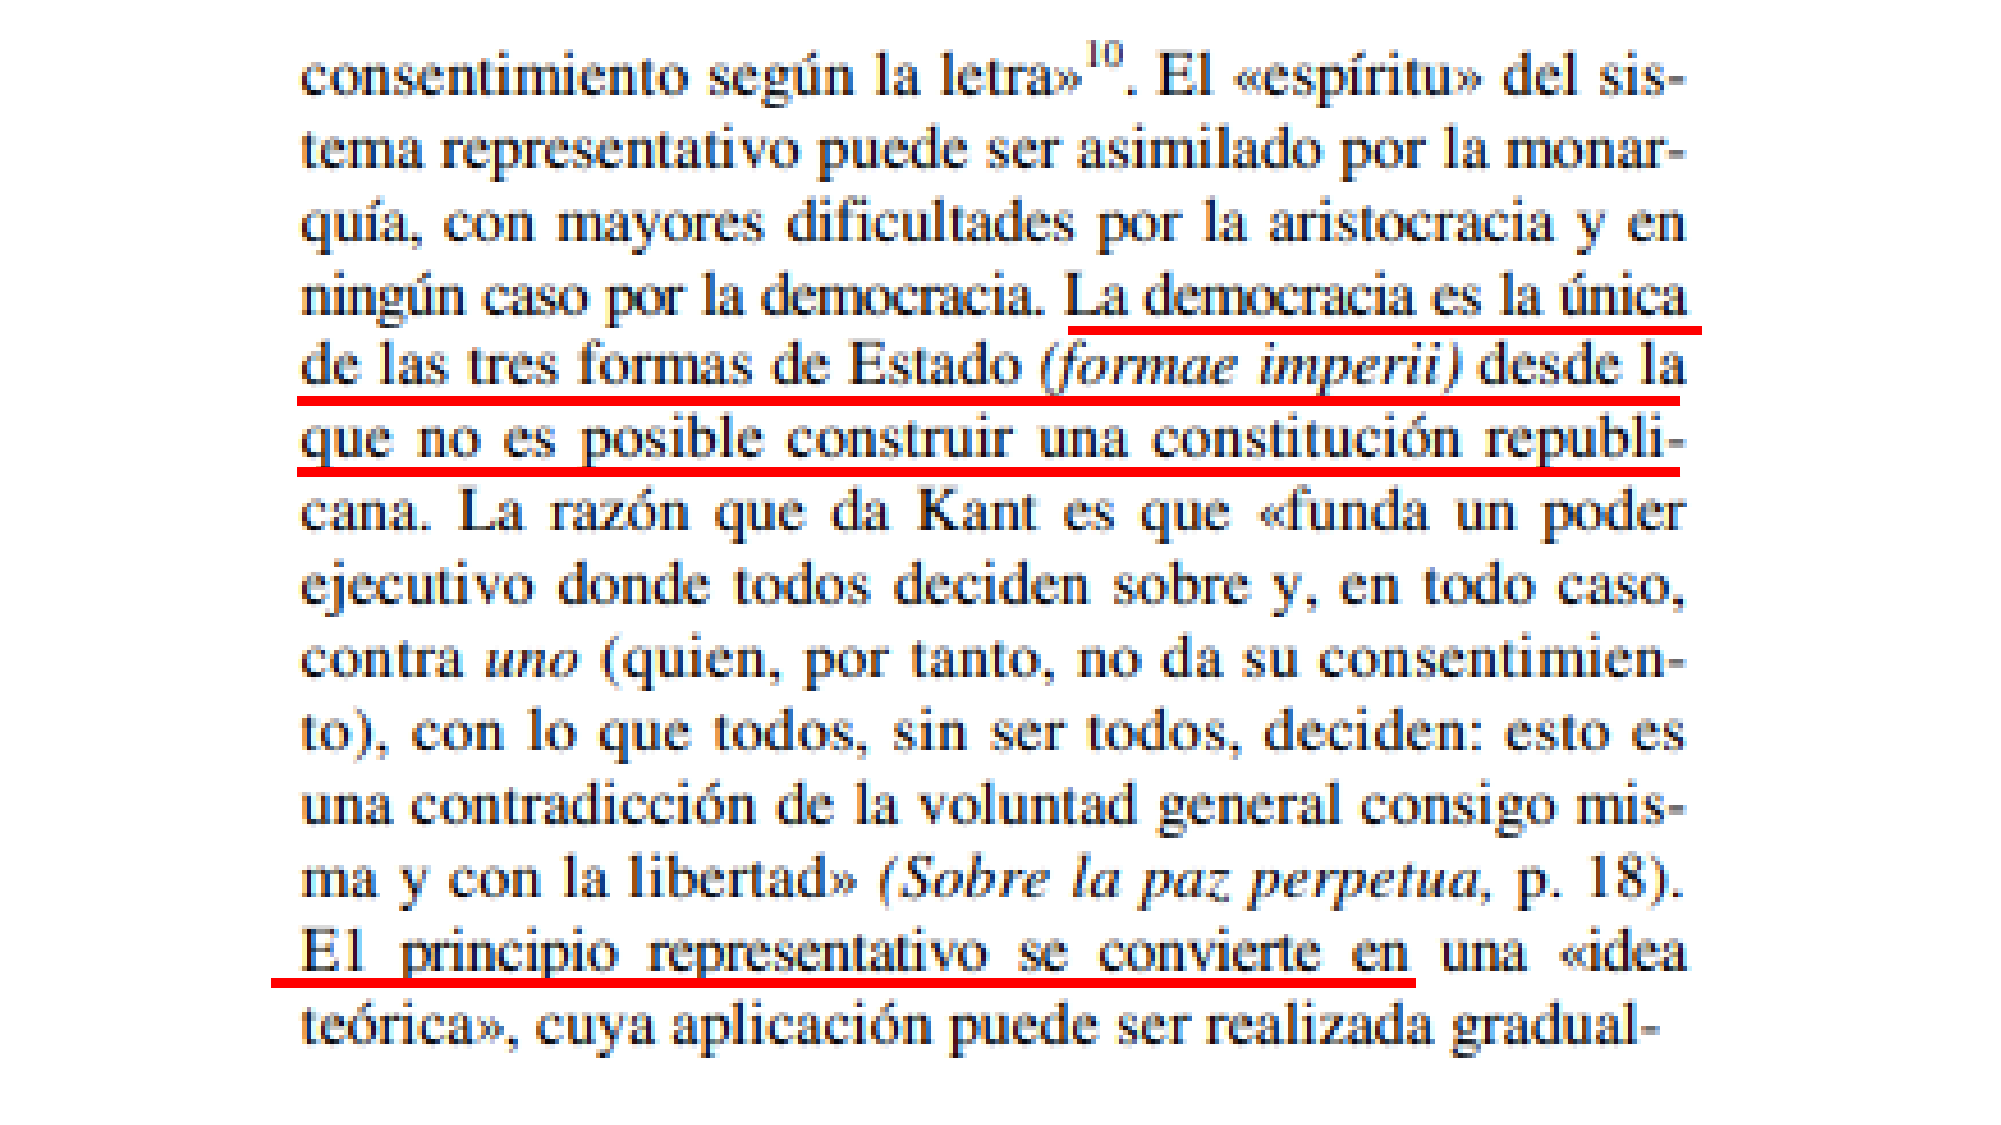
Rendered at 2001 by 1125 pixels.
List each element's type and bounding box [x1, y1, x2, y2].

picture [234, 40, 1729, 1072]
